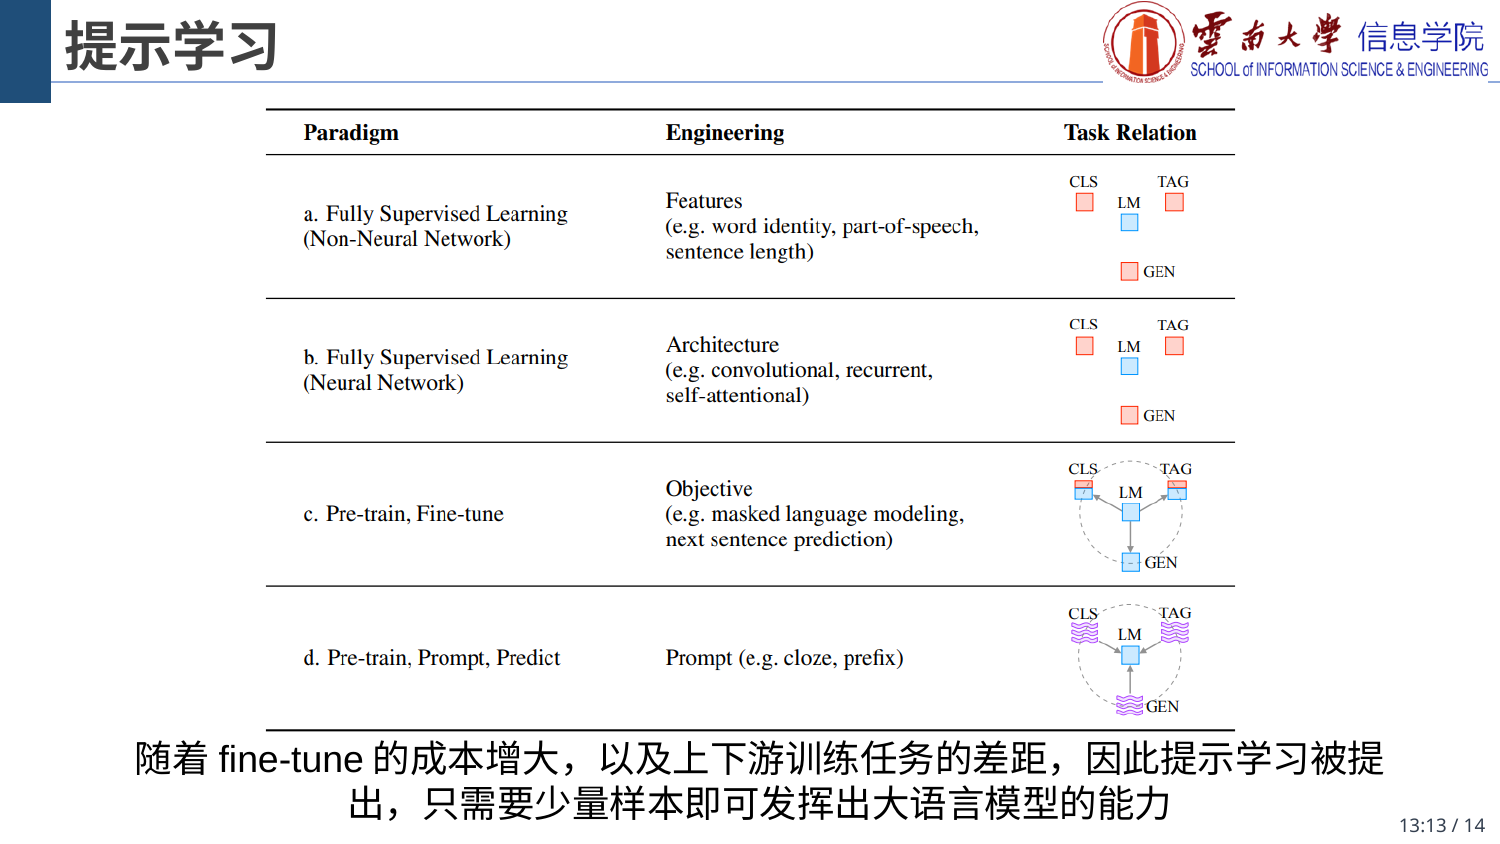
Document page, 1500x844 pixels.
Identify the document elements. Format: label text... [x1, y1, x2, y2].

text_box 随着fine-tune的成本增大，以及上下游训练任务的差距，因此提示学习被提出，只需要少量样本即可发挥出大语言模型的能力 [116, 727, 1404, 832]
title 提示学习 [49, 10, 886, 85]
picture [241, 84, 1259, 748]
text_box Ref: https://arxiv.org/abs/2202.12837 [234, 727, 1264, 760]
picture [1103, 1, 1488, 83]
